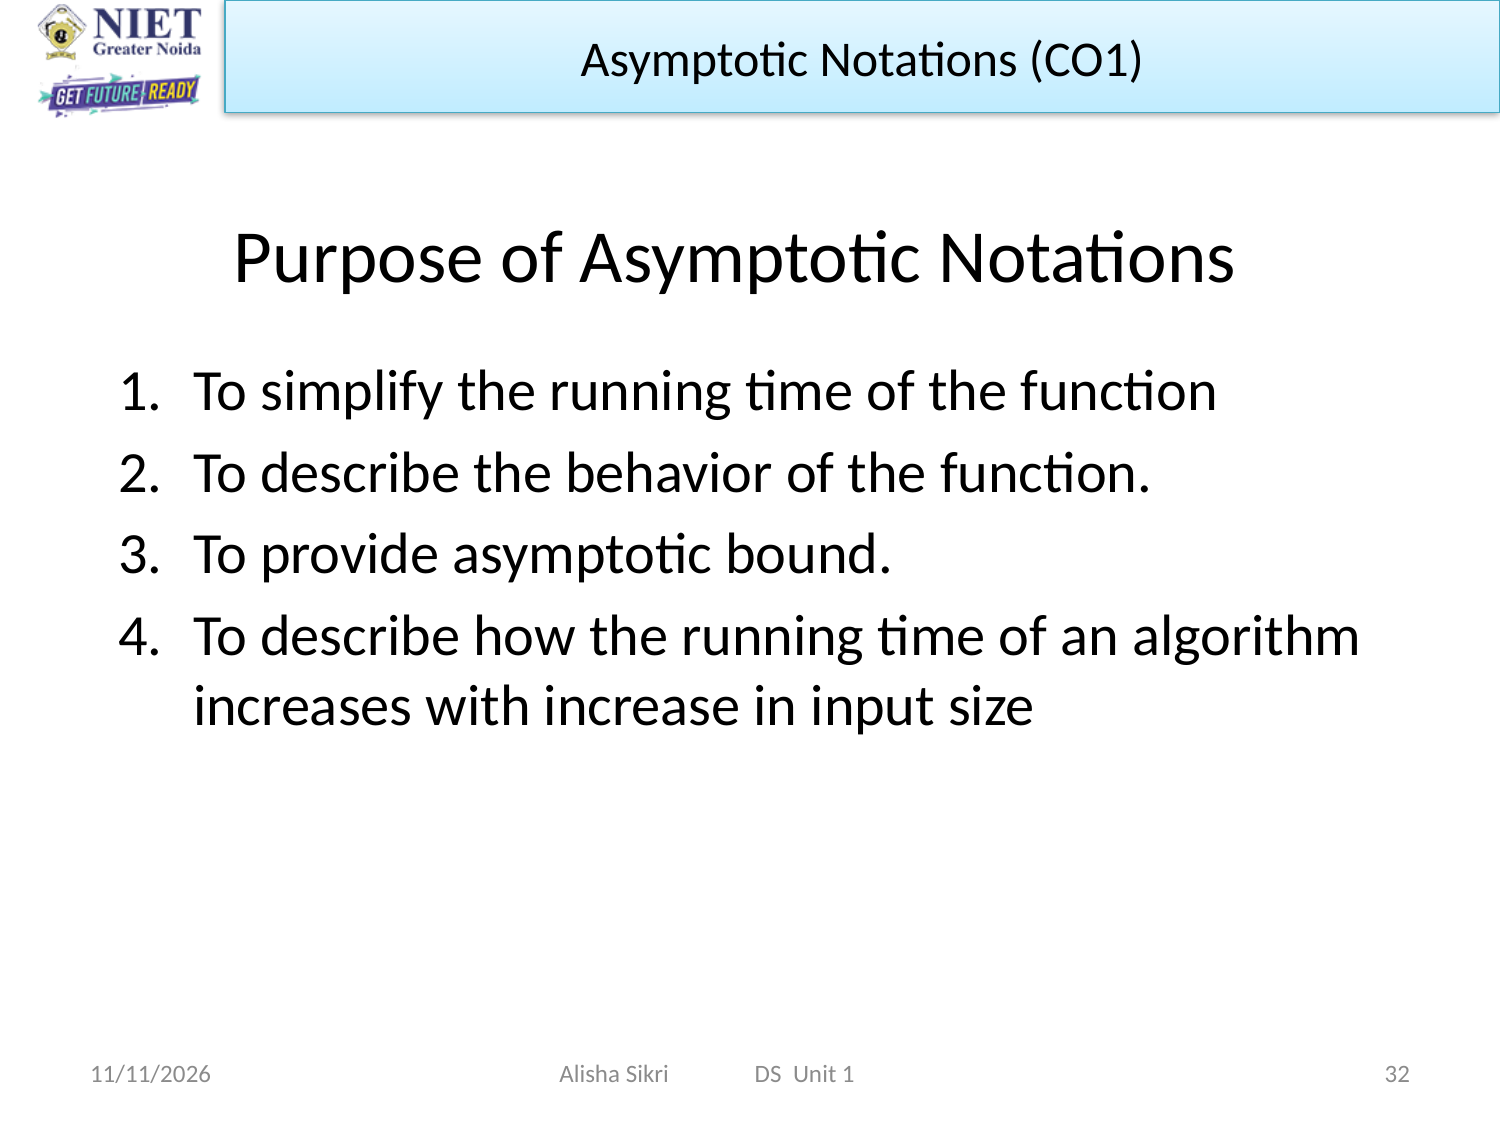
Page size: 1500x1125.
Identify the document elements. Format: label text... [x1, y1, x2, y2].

text_box Asymptotic Notations (CO1) [241, 0, 1500, 113]
title Purpose of Asymptotic Notations [88, 143, 1383, 362]
picture [0, 0, 238, 128]
list To simplify the running time of the function To describe the behavior of the function. To provide asymptotic bound. To describe how the running time of an algorithm increases with increase in input size [103, 345, 1397, 1059]
footer Alisha Sikri DS Unit 1 [512, 1042, 1074, 1103]
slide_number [75, 1042, 425, 1103]
slide_number 32 [1074, 1042, 1425, 1103]
